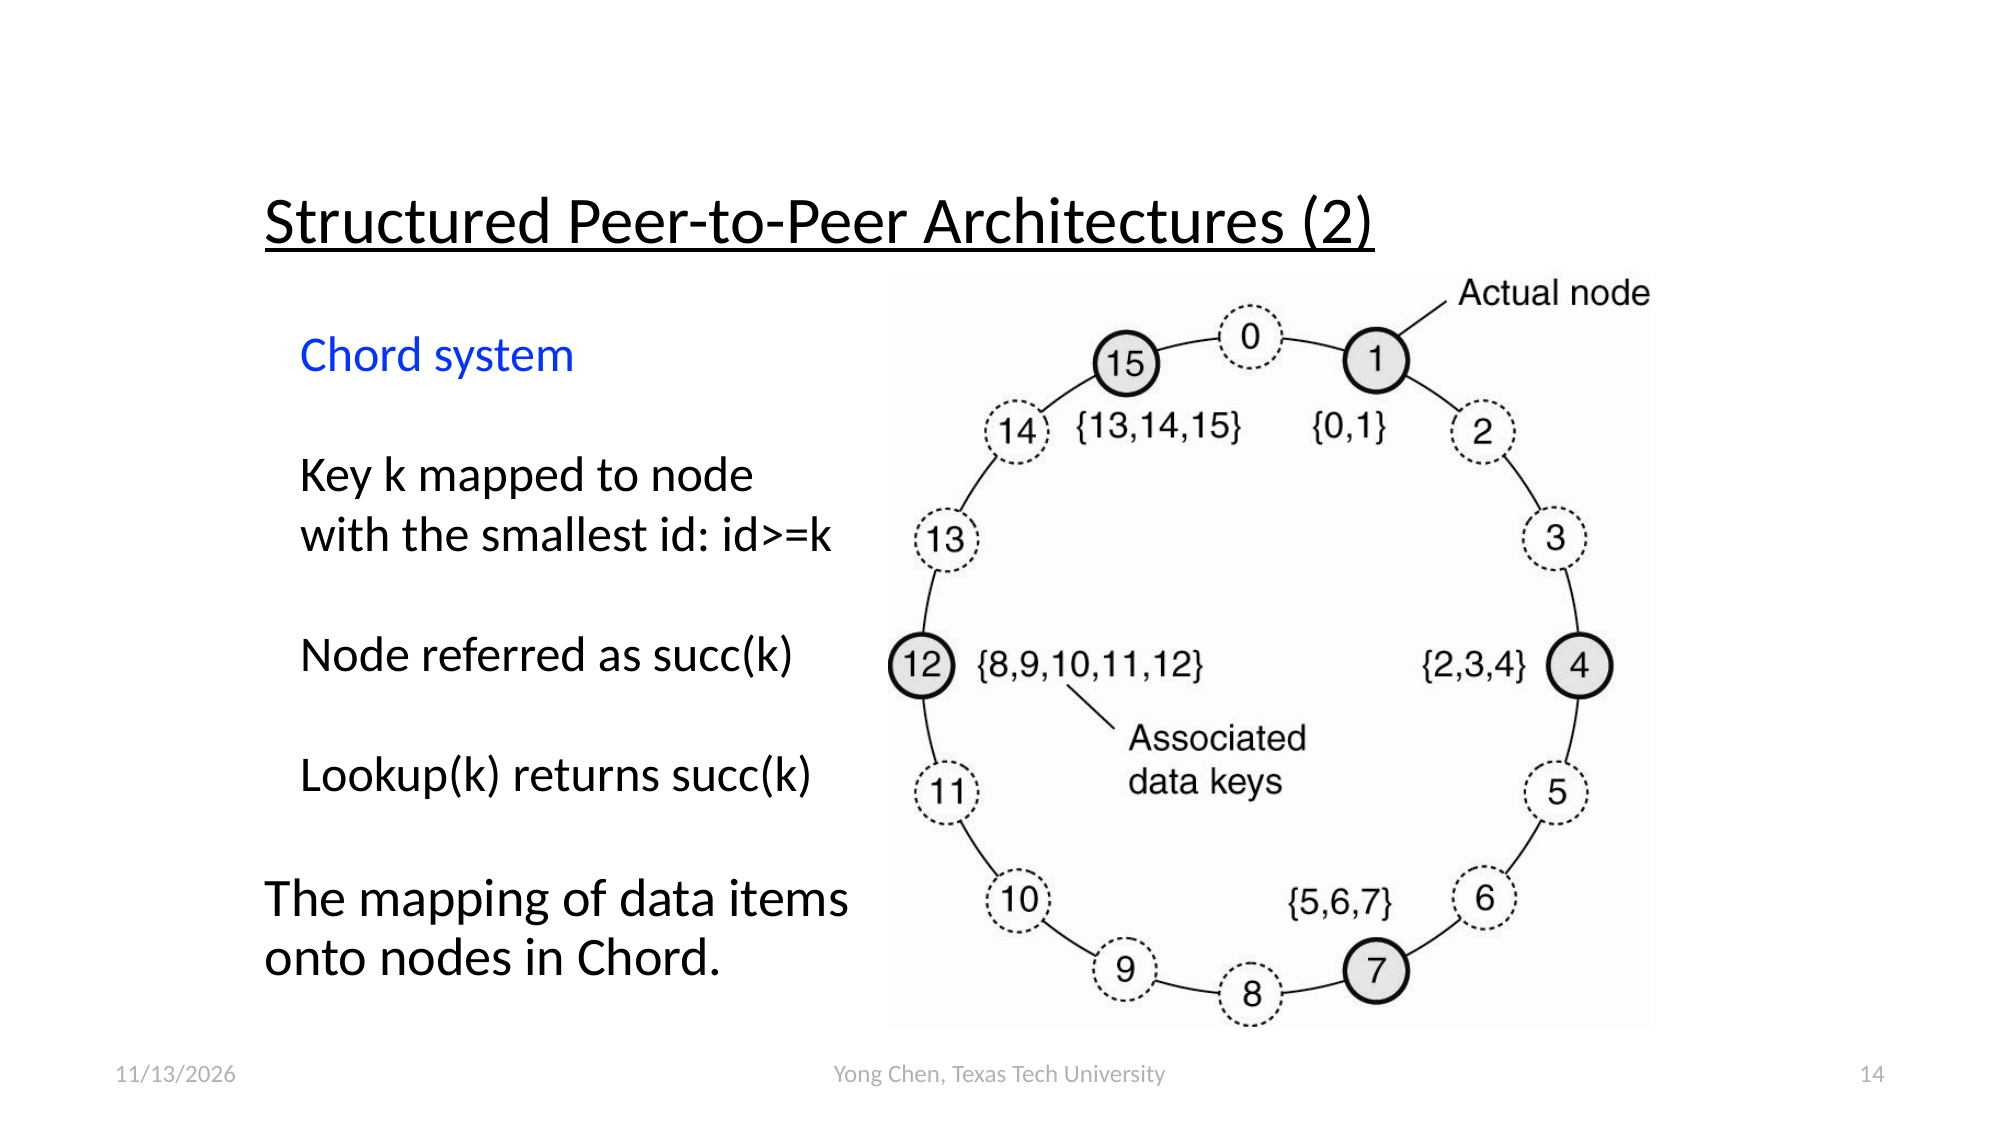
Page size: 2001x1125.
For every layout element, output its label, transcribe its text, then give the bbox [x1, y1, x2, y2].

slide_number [99, 1042, 567, 1103]
text_box Chord system Key k mapped to node with the smallest id: id>=k Node referred as succ(k) Lookup(k) returns succ(k) [285, 314, 854, 810]
slide_number 14 [1433, 1042, 1900, 1103]
title Structured Peer-to-Peer Architectures (2) [249, 166, 1750, 277]
picture [888, 271, 1651, 1027]
footer Yong Chen, Texas Tech University [683, 1042, 1317, 1103]
list The mapping of data items onto nodes in Chord. [249, 862, 873, 1051]
